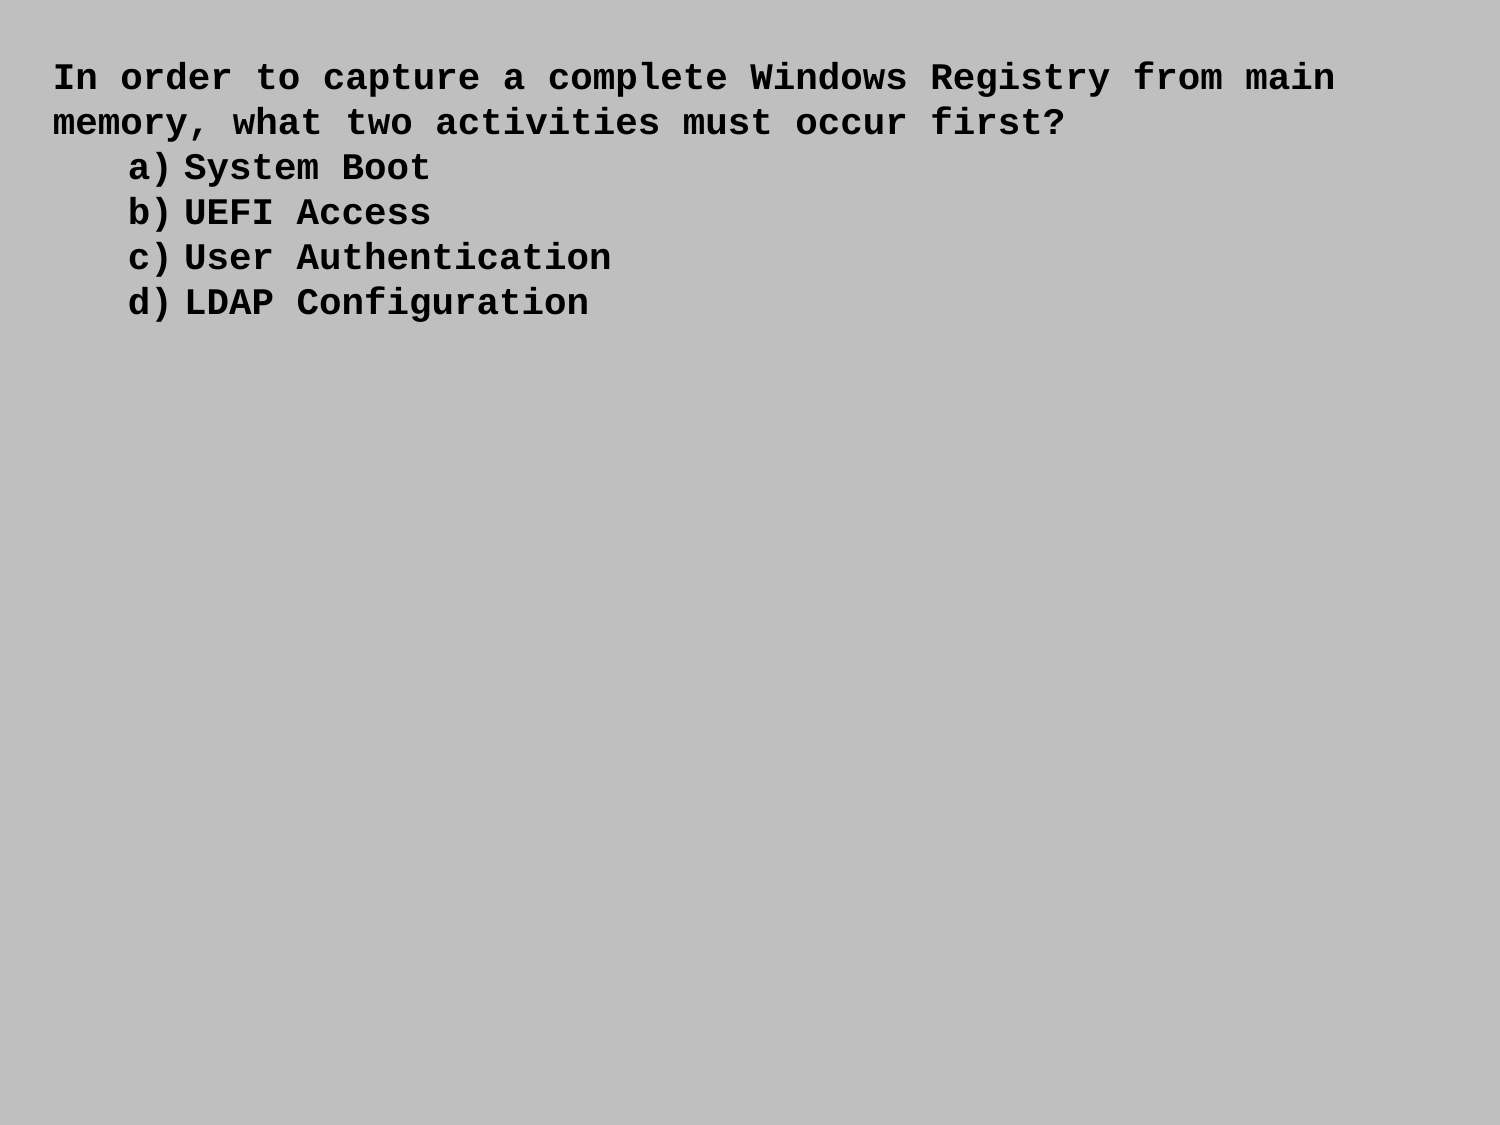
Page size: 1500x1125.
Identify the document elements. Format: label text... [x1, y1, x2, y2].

text_box In order to capture a complete Windows Registry from main memory, what two activities must occur first? System Boot UEFI Access User Authentication LDAP Configuration [38, 44, 1462, 334]
